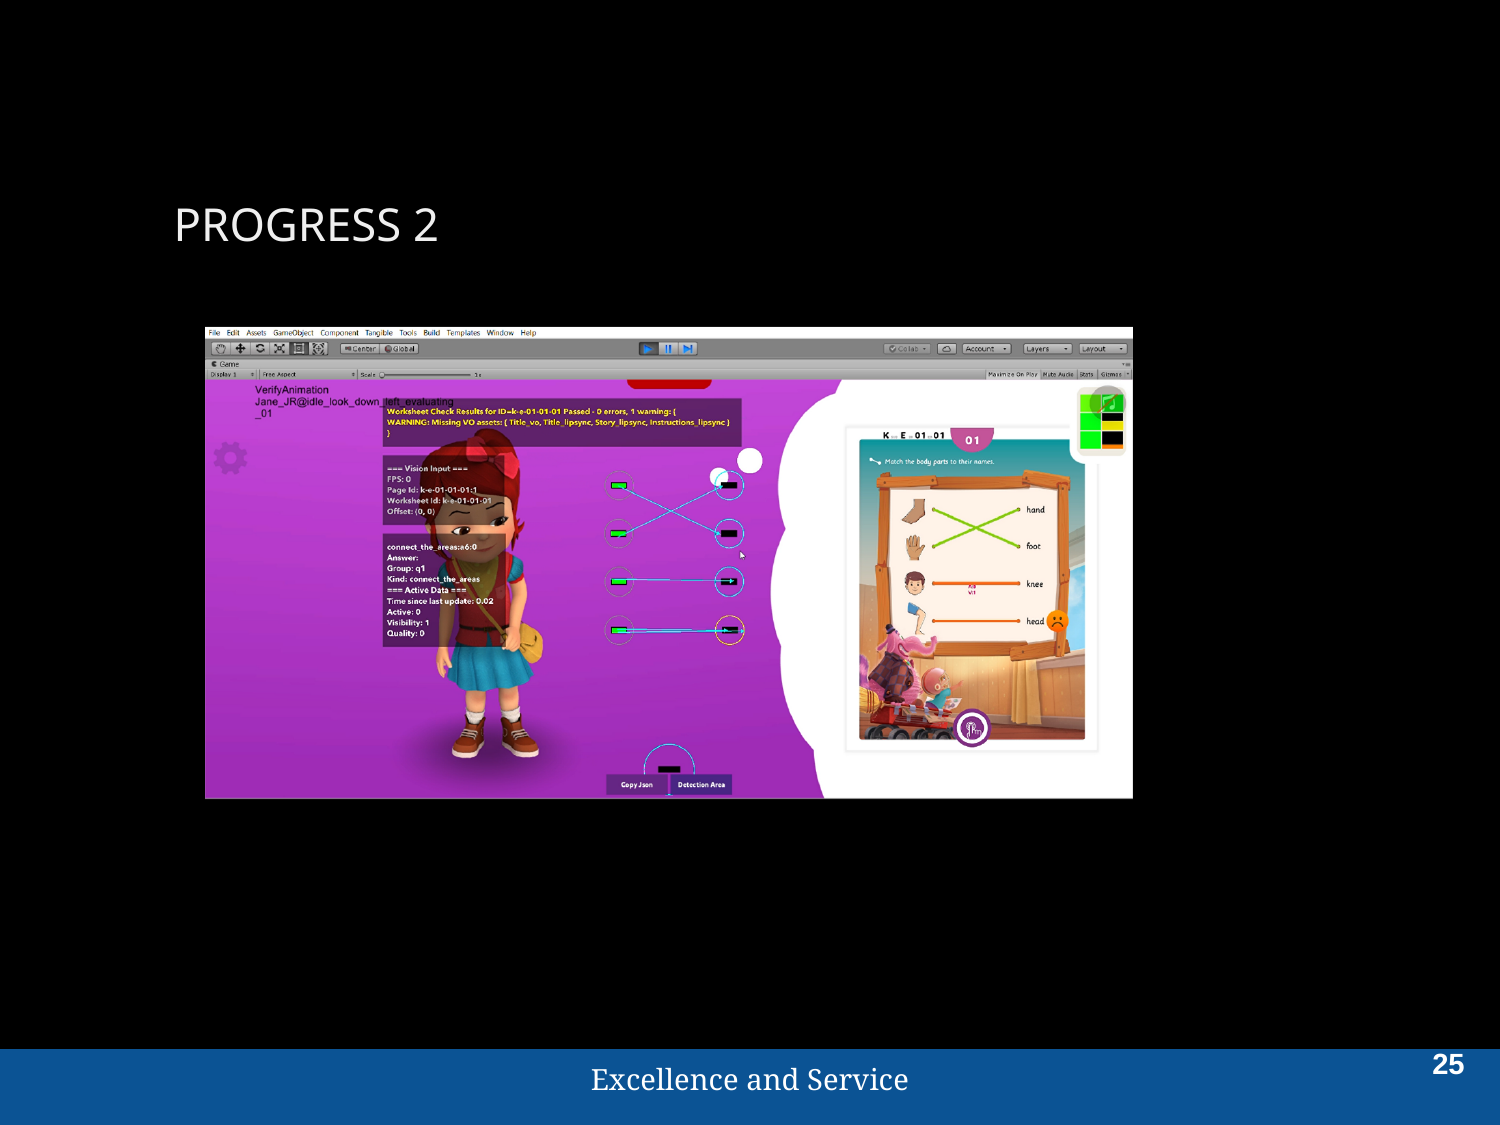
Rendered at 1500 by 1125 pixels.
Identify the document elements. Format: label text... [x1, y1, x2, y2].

slide_number 25 [1389, 1058, 1480, 1106]
picture [0, 0, 1500, 1049]
